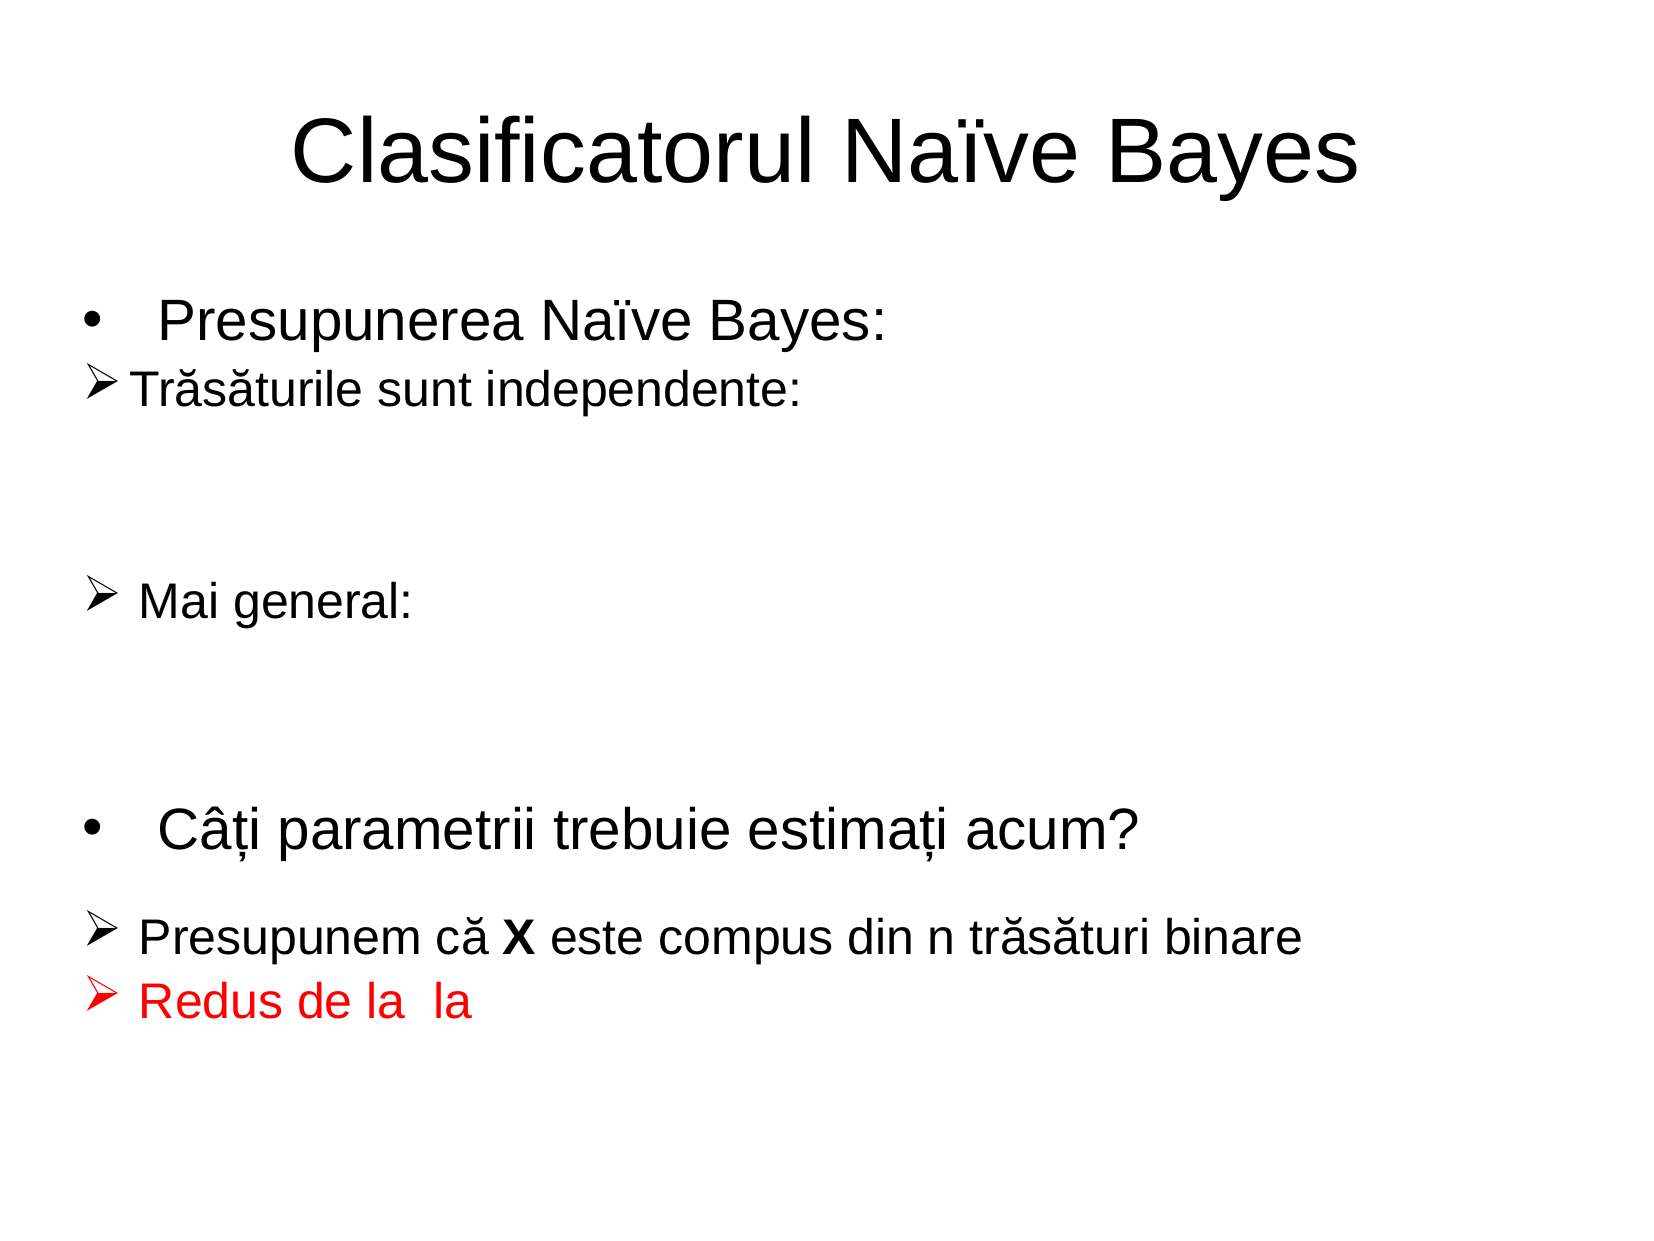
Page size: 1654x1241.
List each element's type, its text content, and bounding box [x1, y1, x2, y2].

title Clasificatorul Naïve Bayes [82, 49, 1571, 257]
